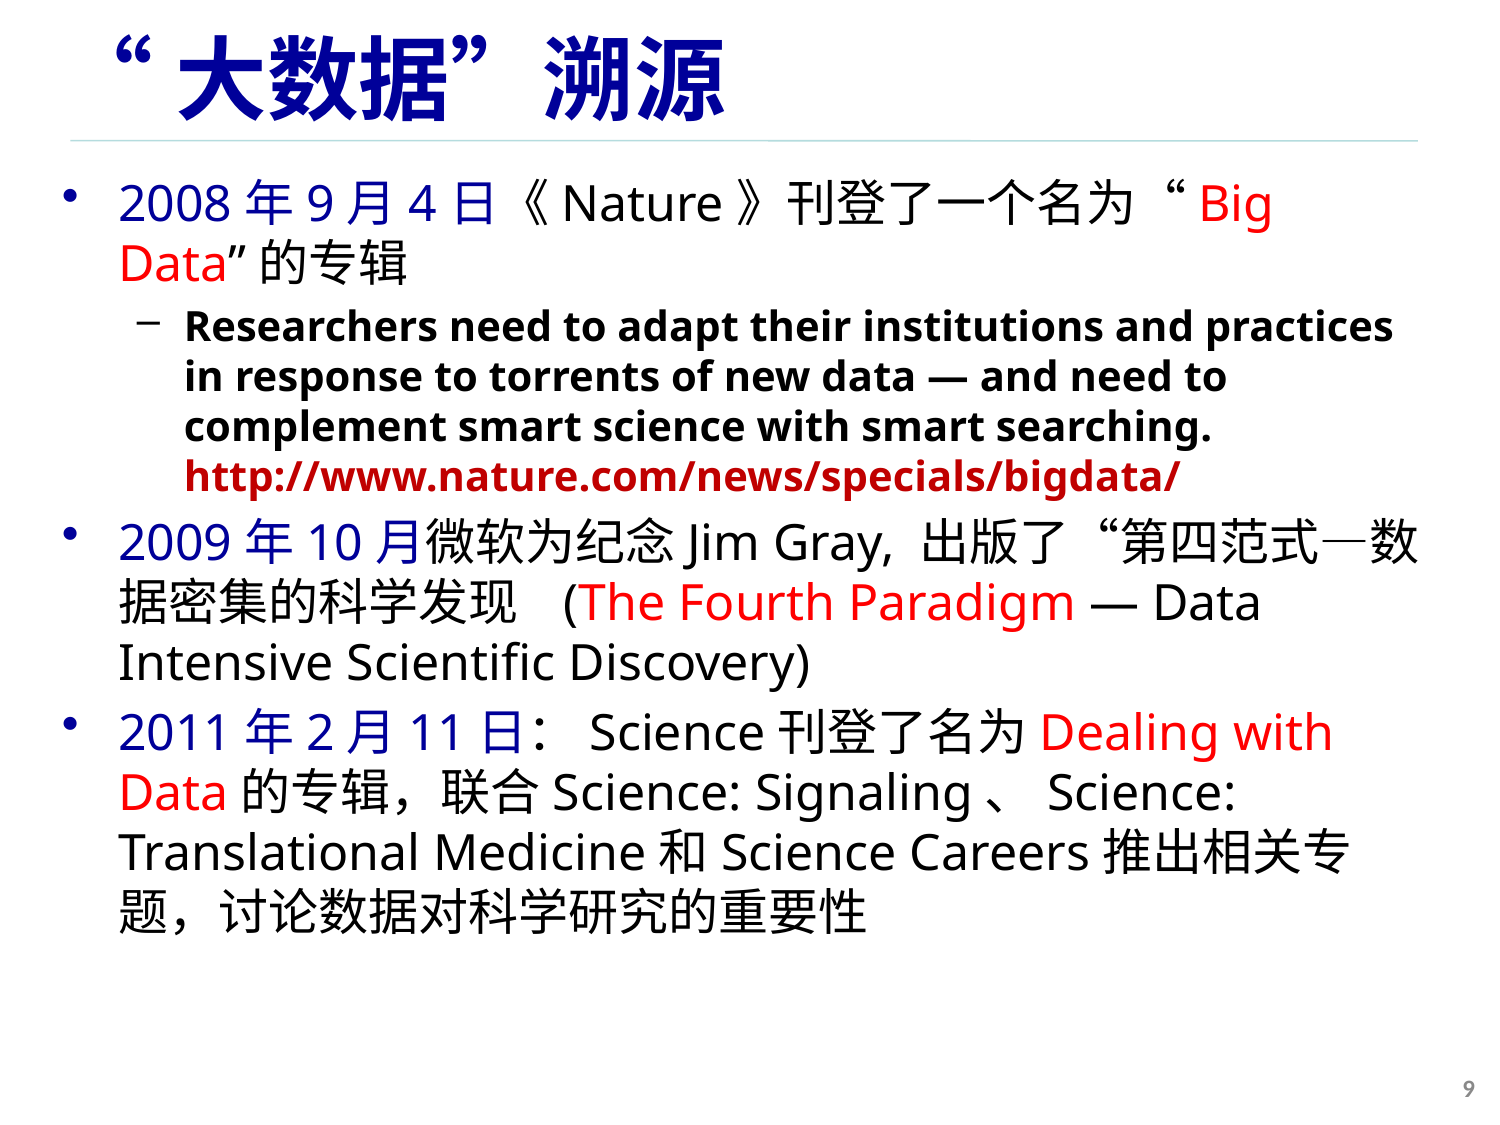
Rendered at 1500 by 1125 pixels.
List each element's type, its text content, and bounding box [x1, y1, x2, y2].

list 2008年9月4日《Nature》刊登了一个名为“Big Data”的专辑 Researchers need to adapt their institutions and practices in response to torrents of new data — and need to complement smart science with smart searching. http://www.nature.com/news/specials/bigdata/ 2009年10月微软为纪念Jim Gray, 出版了“第四范式—数据密集的科学发现 (The Fourth Paradigm — Data Intensive Scientific Discovery) 2011年2月11日：Science刊登了名为Dealing with Data的专辑，联合Science: Signaling、Science: Translational Medicine和Science Careers推出相关专题，讨论数据对科学研究的重要性 [46, 163, 1442, 1055]
title “大数据”溯源 [46, 11, 1419, 143]
text_box 9 [1139, 1057, 1490, 1118]
